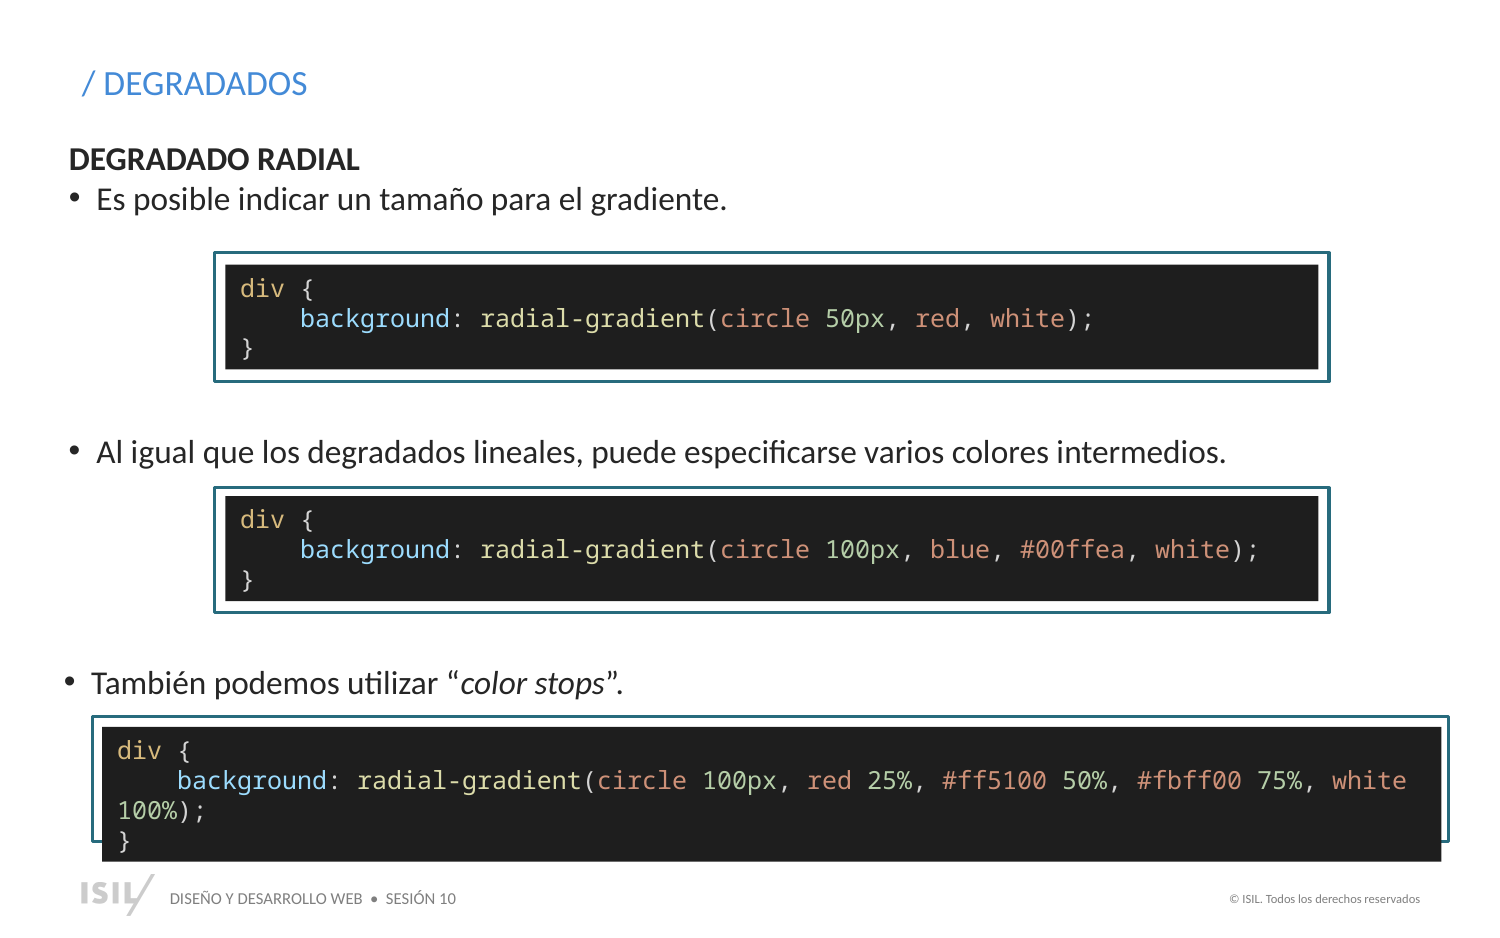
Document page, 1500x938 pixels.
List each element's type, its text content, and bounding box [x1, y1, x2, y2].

text_box También podemos utilizar “color stops”. [61, 661, 910, 702]
text_box div { background: radial-gradient(circle 100px, red 25%, #ff5100 50%, #fbff00 75%, white 100%); } [102, 726, 1442, 862]
text_box [92, 716, 1449, 842]
text_box div { background: radial-gradient(circle 100px, blue, #00ffea, white); } [225, 496, 1319, 602]
text_box div { background: radial-gradient(circle 50px, red, white); } [225, 264, 1319, 370]
text_box / DEGRADADOS [66, 52, 1249, 111]
text_box [214, 487, 1329, 613]
text_box DEGRADADO RADIAL Es posible indicar un tamaño para el gradiente. [66, 137, 959, 218]
text_box Al igual que los degradados lineales, puede especificarse varios colores intermedios. [66, 429, 1249, 470]
text_box [214, 252, 1329, 382]
